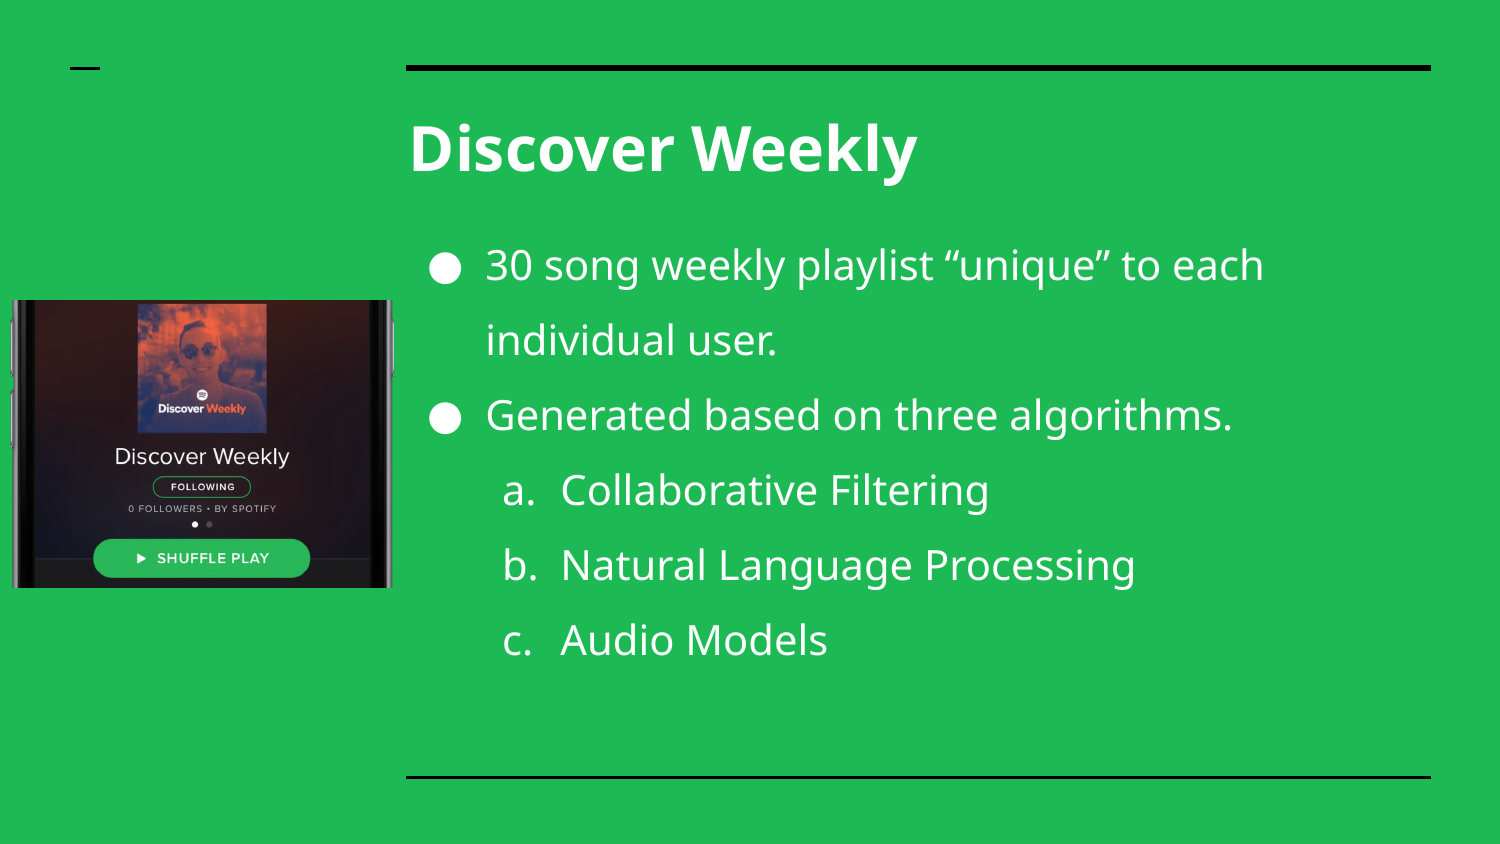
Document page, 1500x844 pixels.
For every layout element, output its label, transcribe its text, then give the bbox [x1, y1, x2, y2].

picture [10, 299, 394, 588]
list 30 song weekly playlist “unique” to each individual user. Generated based on three algorithms. Collaborative Filtering Natural Language Processing Audio Models [395, 198, 1433, 755]
title Discover Weekly [393, 94, 1431, 199]
